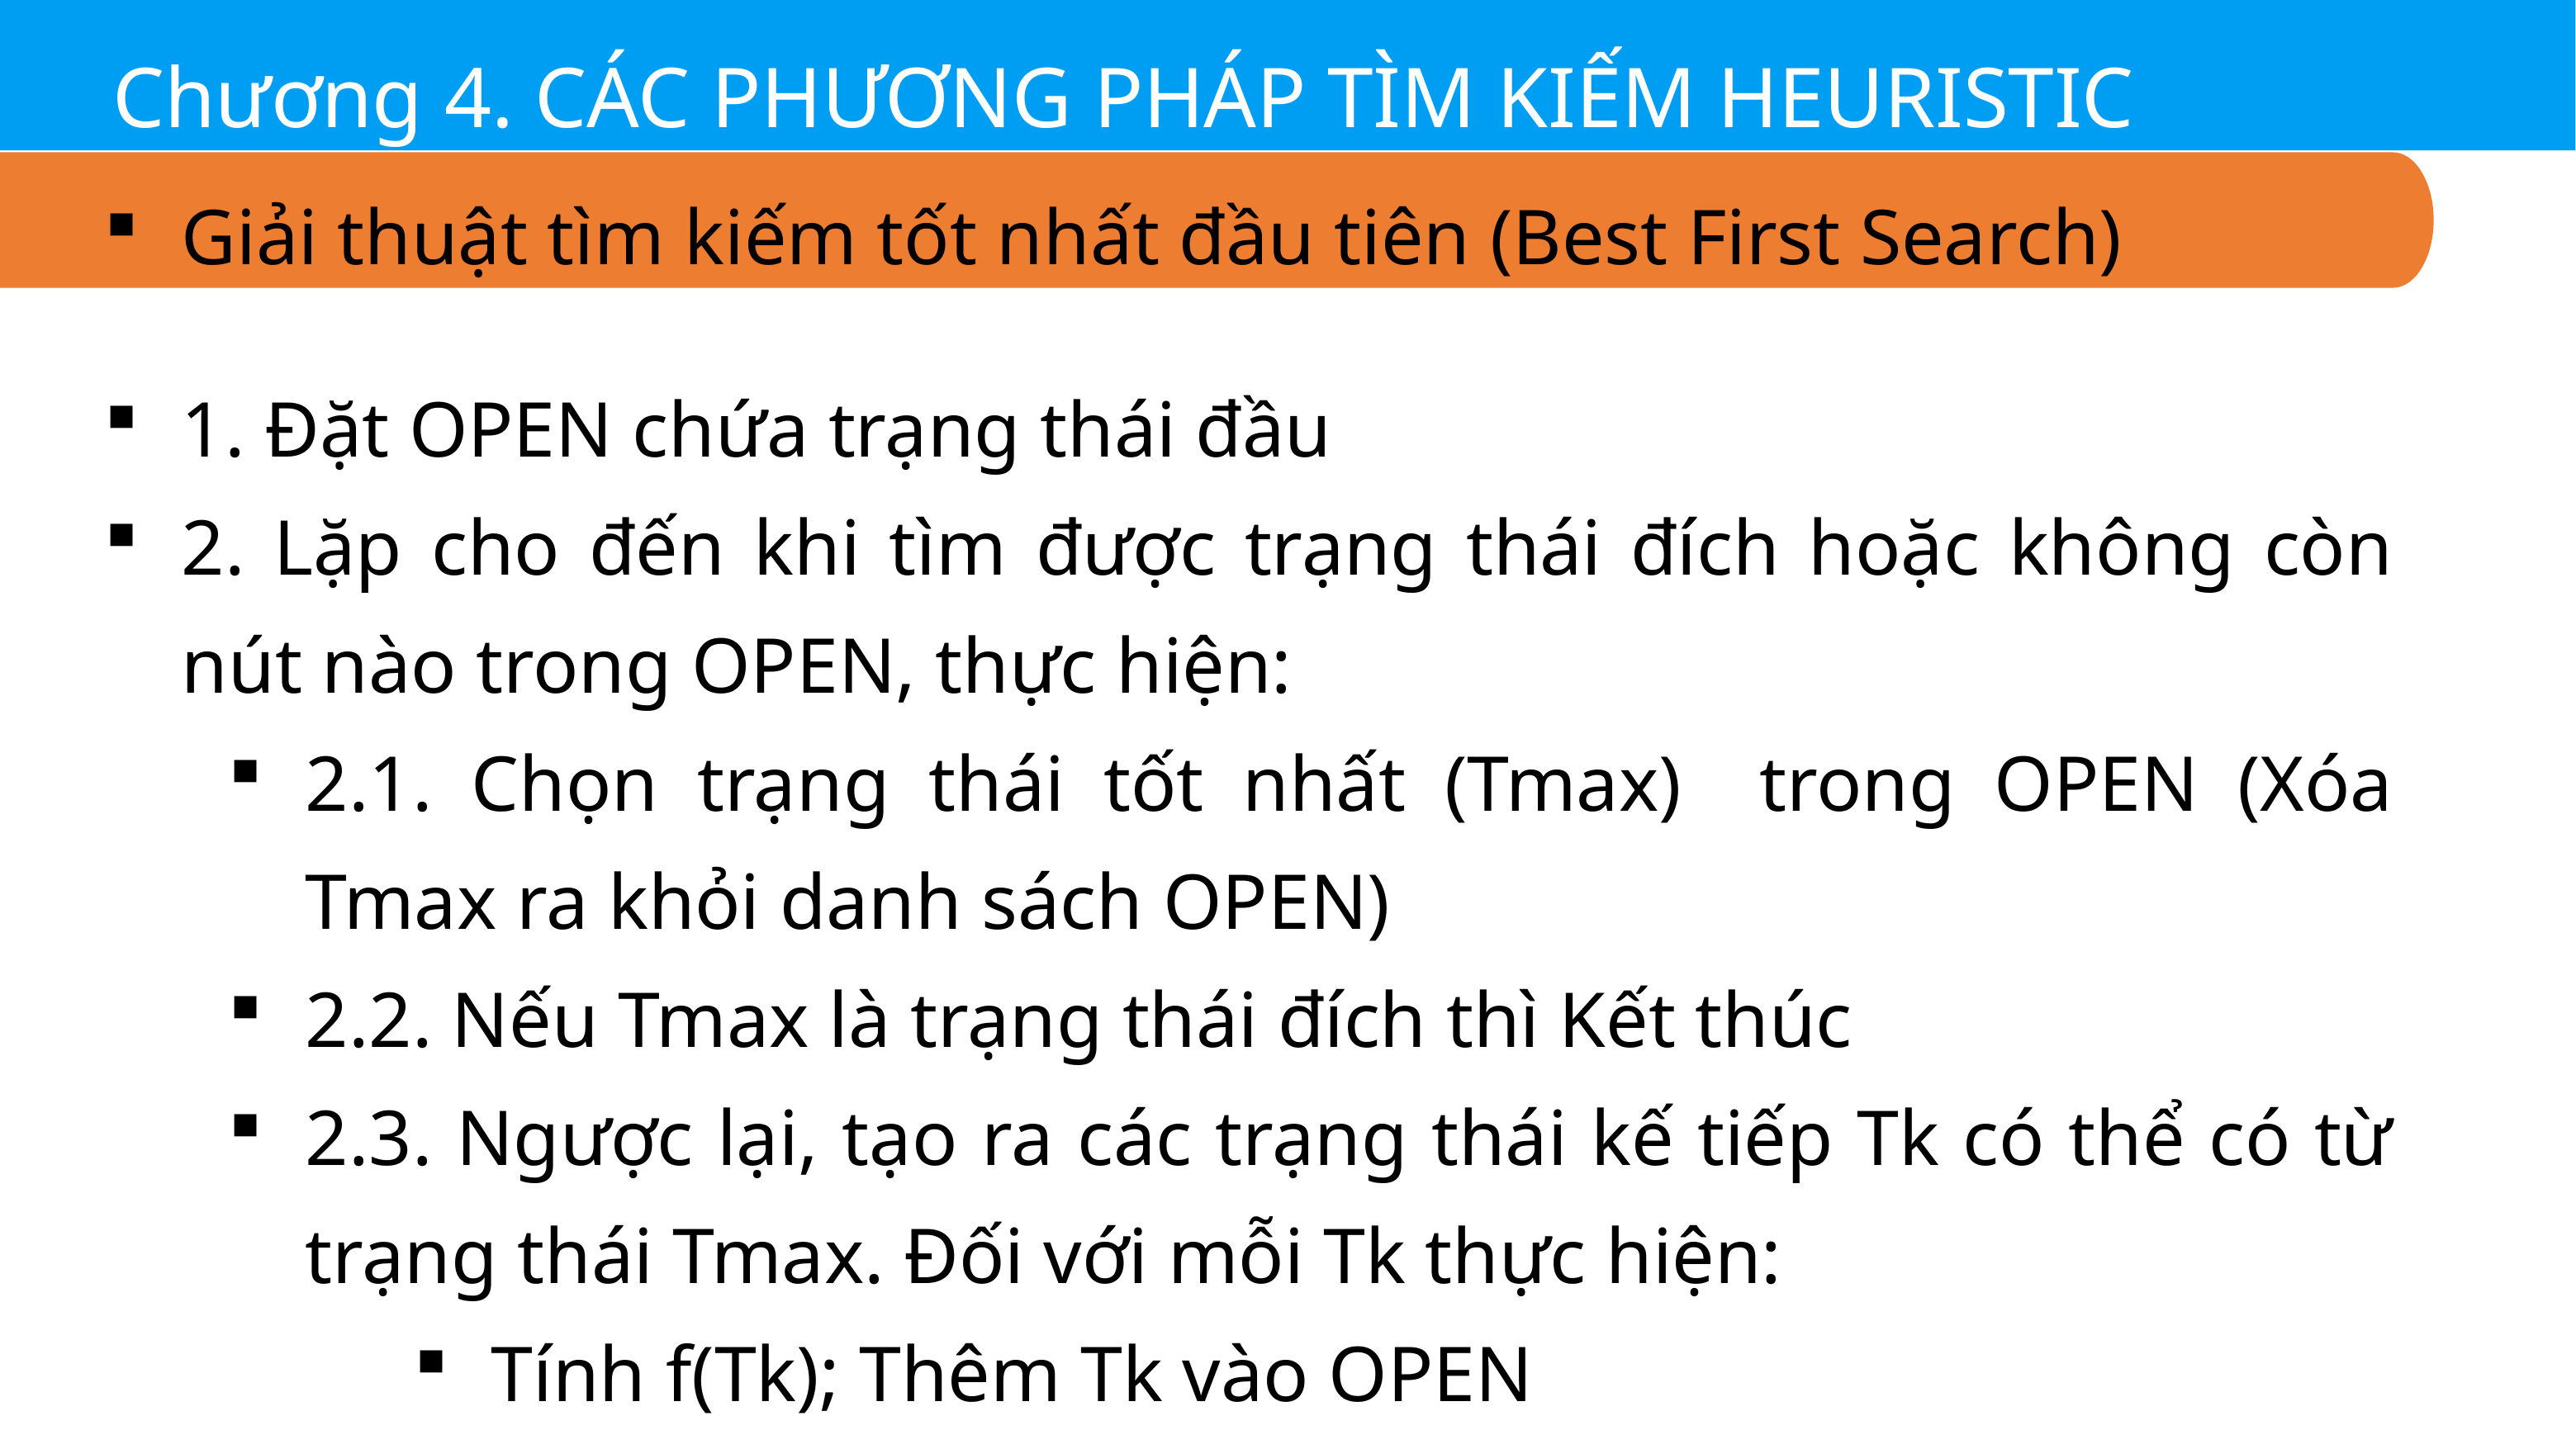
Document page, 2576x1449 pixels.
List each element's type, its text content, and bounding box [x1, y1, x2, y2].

text_box [0, 0, 2576, 151]
text_box [0, 150, 2414, 290]
text_box Chương 4. CÁC PHƯƠNG PHÁP TÌM KIẾM HEURISTIC [111, 43, 2434, 144]
text_box Giải thuật tìm kiếm tốt nhất đầu tiên (Best First Search) [102, 159, 2434, 280]
